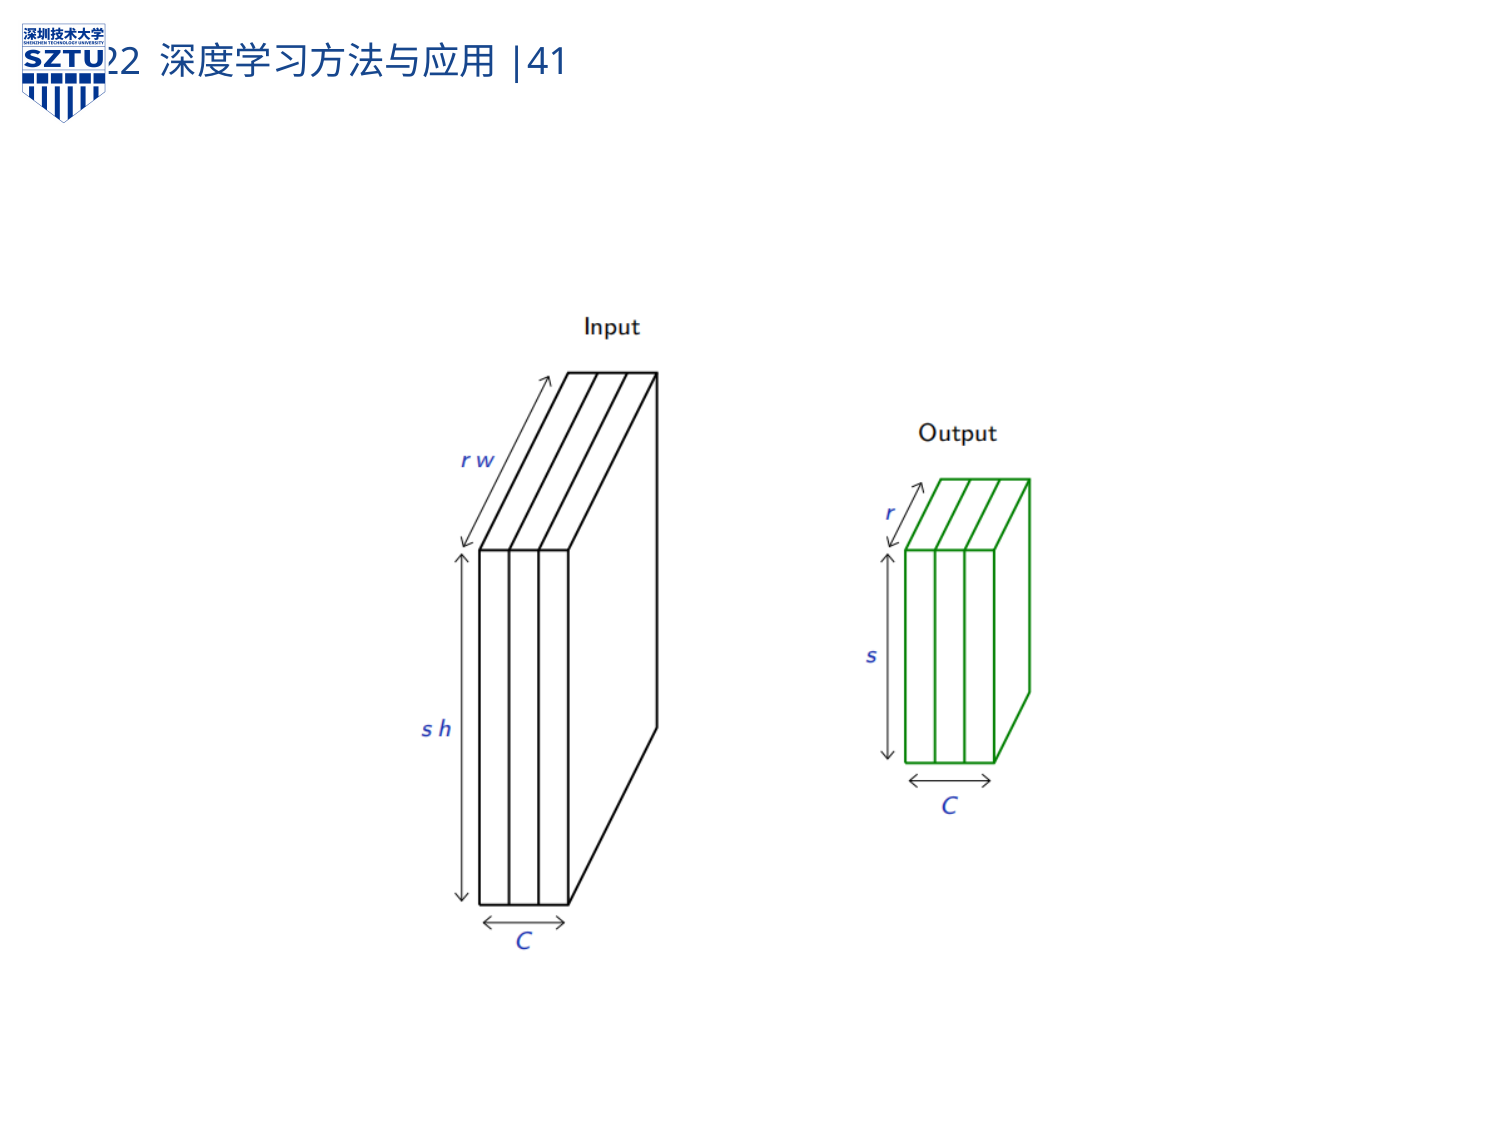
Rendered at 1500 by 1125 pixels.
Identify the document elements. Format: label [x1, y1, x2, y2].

list [407, 312, 1092, 958]
picture [0, 0, 148, 156]
